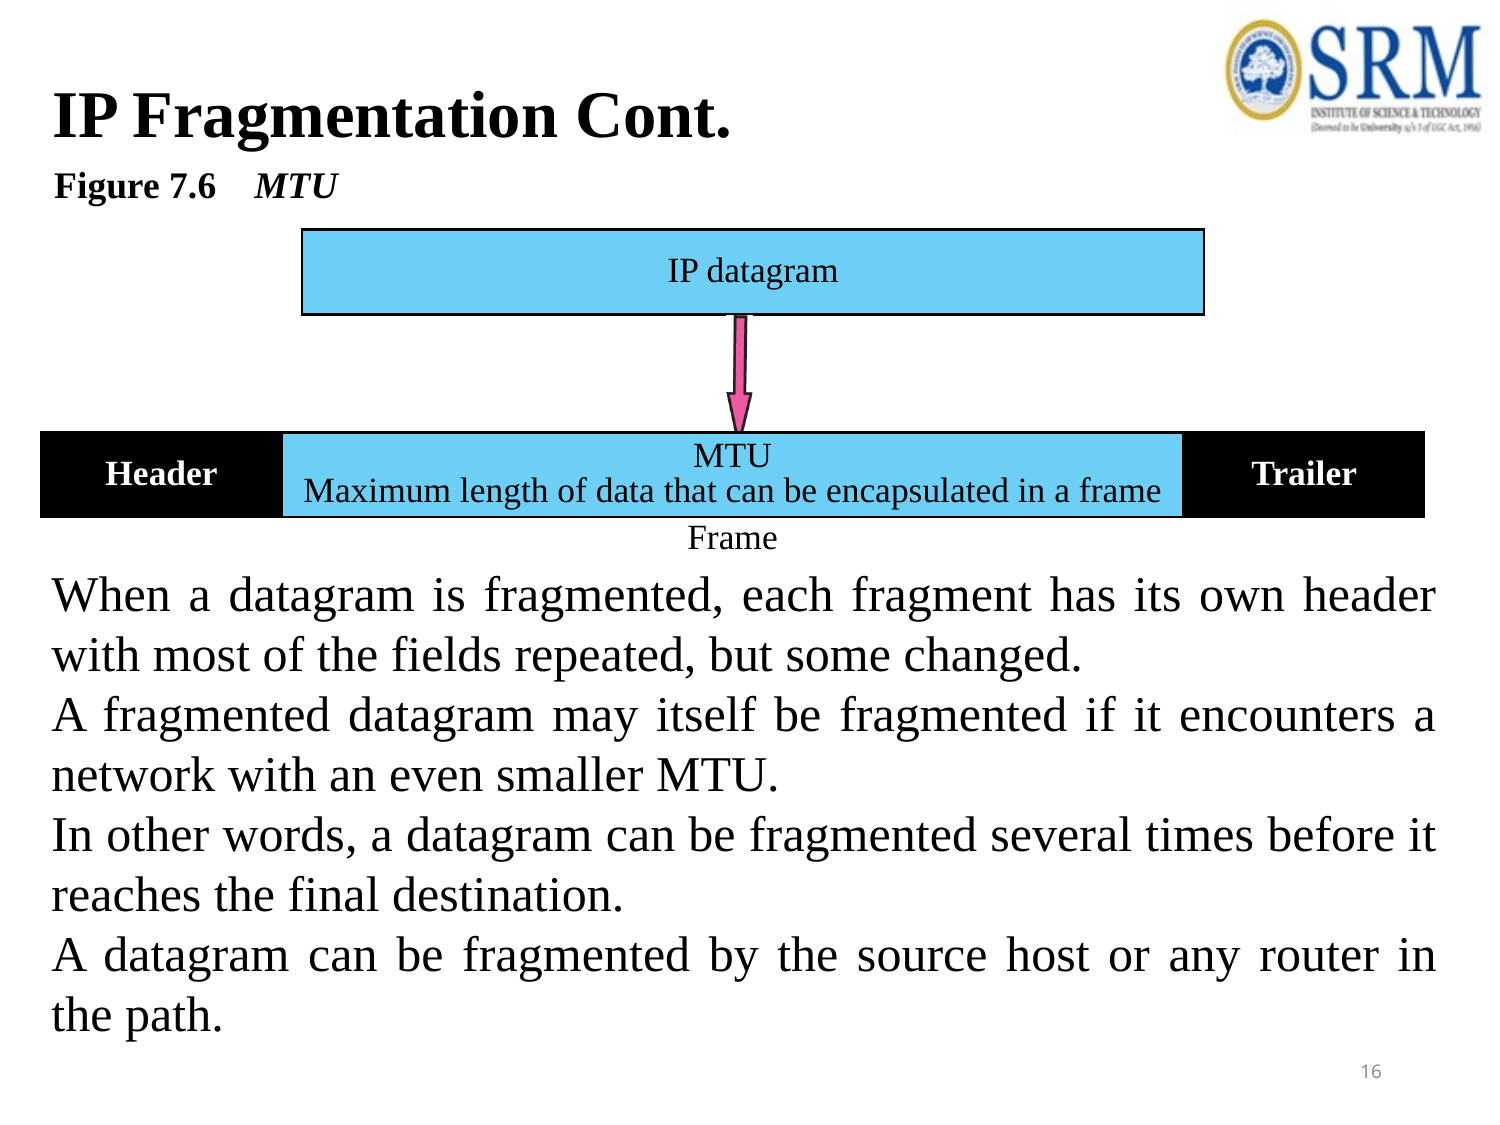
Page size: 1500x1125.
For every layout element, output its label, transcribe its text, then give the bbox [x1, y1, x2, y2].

slide_number 16 [1059, 1049, 1397, 1103]
picture [1223, 0, 1489, 149]
text_box IP Fragmentation Cont. [37, 63, 1237, 158]
text_box When a datagram is fragmented, each fragment has its own header with most of the fields repeated, but some changed. A fragmented datagram may itself be fragmented if it encounters a network with an even smaller MTU. In other words, a datagram can be fragmented several times before it reaches the final destination. A datagram can be fragmented by the source host or any router in the path. [36, 553, 1453, 1049]
picture [39, 227, 1426, 561]
text_box Figure 7.6 MTU [39, 158, 977, 214]
